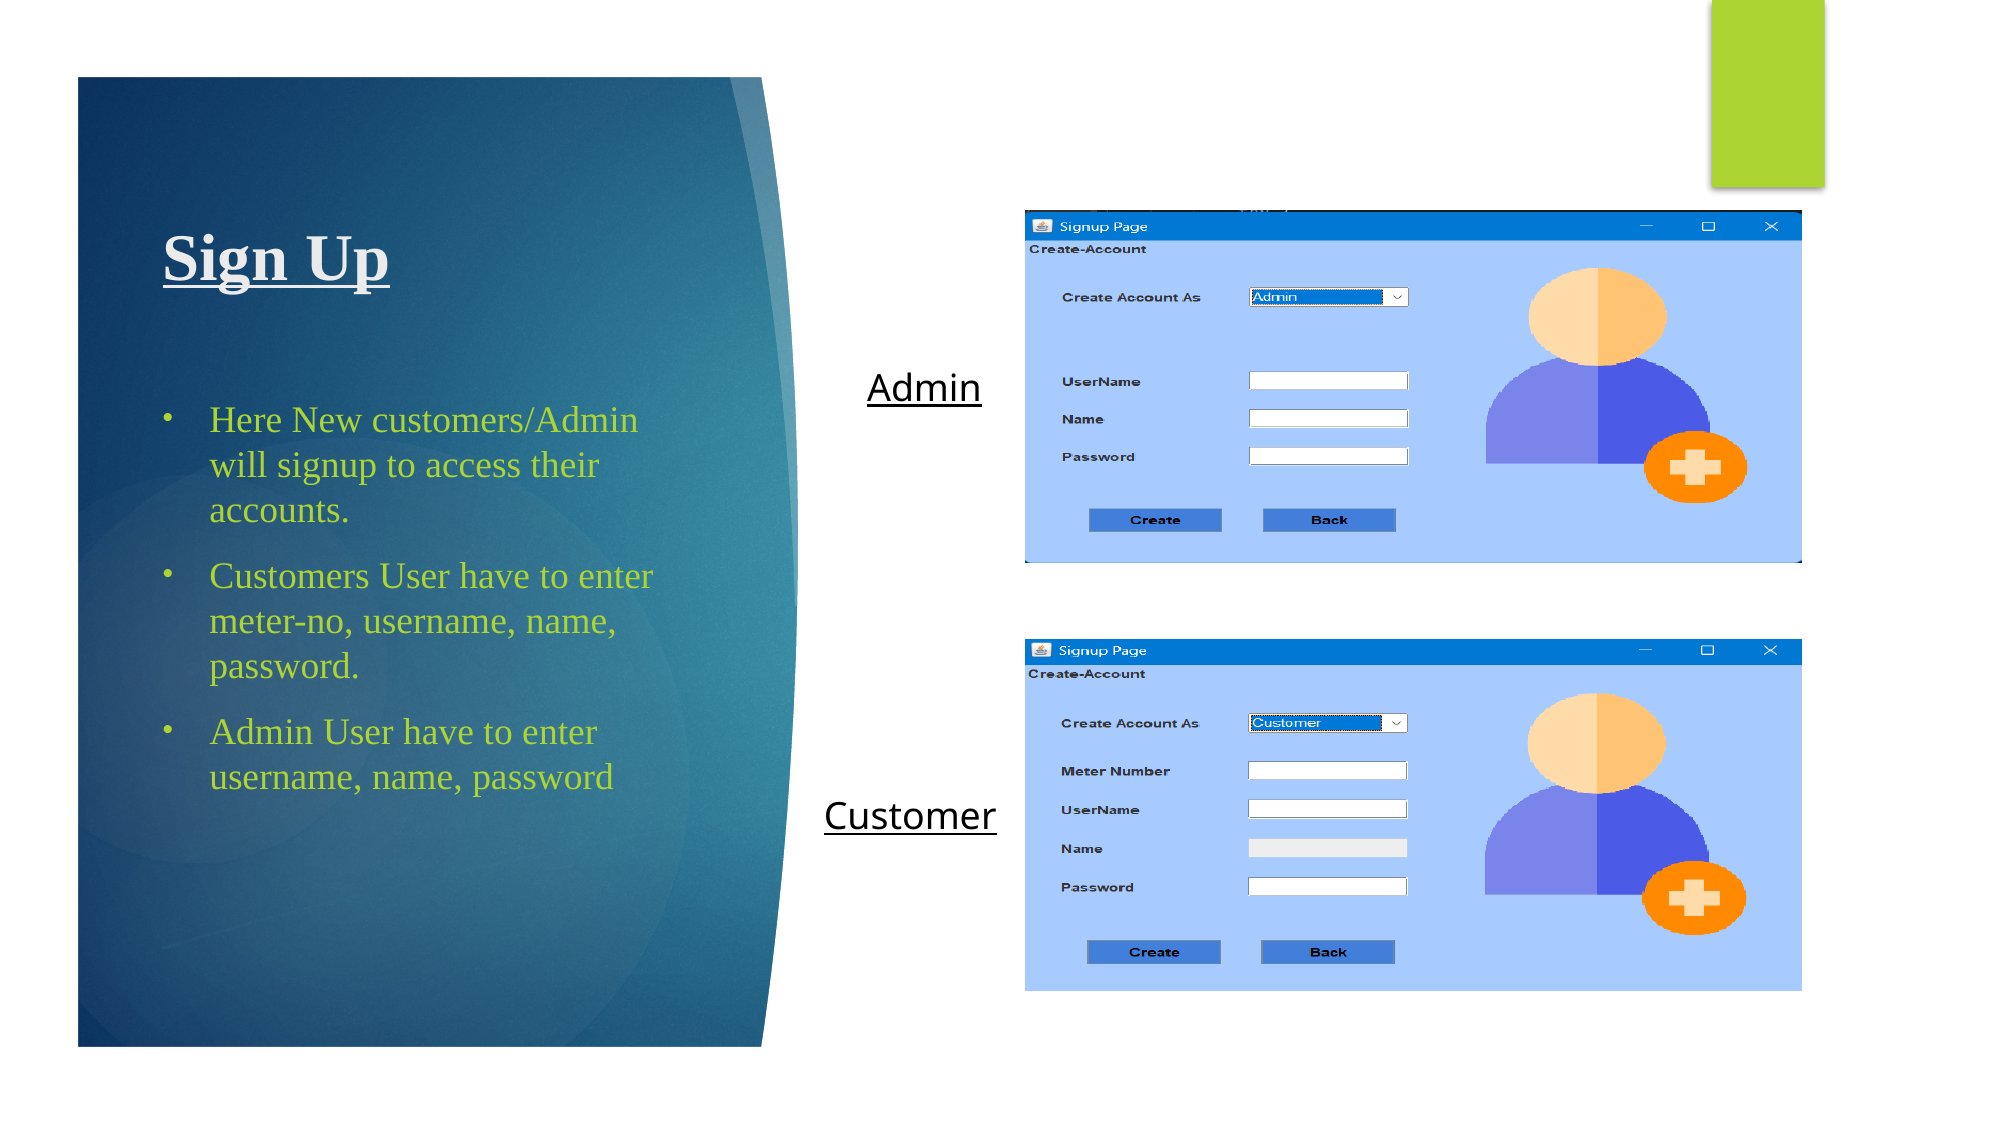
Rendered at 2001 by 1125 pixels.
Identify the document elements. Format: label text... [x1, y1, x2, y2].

list Here New customers/Admin will signup to access their accounts. Customers User have to enter meter-no, username, name, password. Admin User have to enter username, name, password [147, 387, 714, 1050]
text_box Customer [808, 784, 1018, 845]
title Sign Up [147, 173, 606, 302]
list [1024, 210, 1802, 563]
text_box Admin [852, 356, 1018, 416]
picture [1024, 638, 1802, 992]
